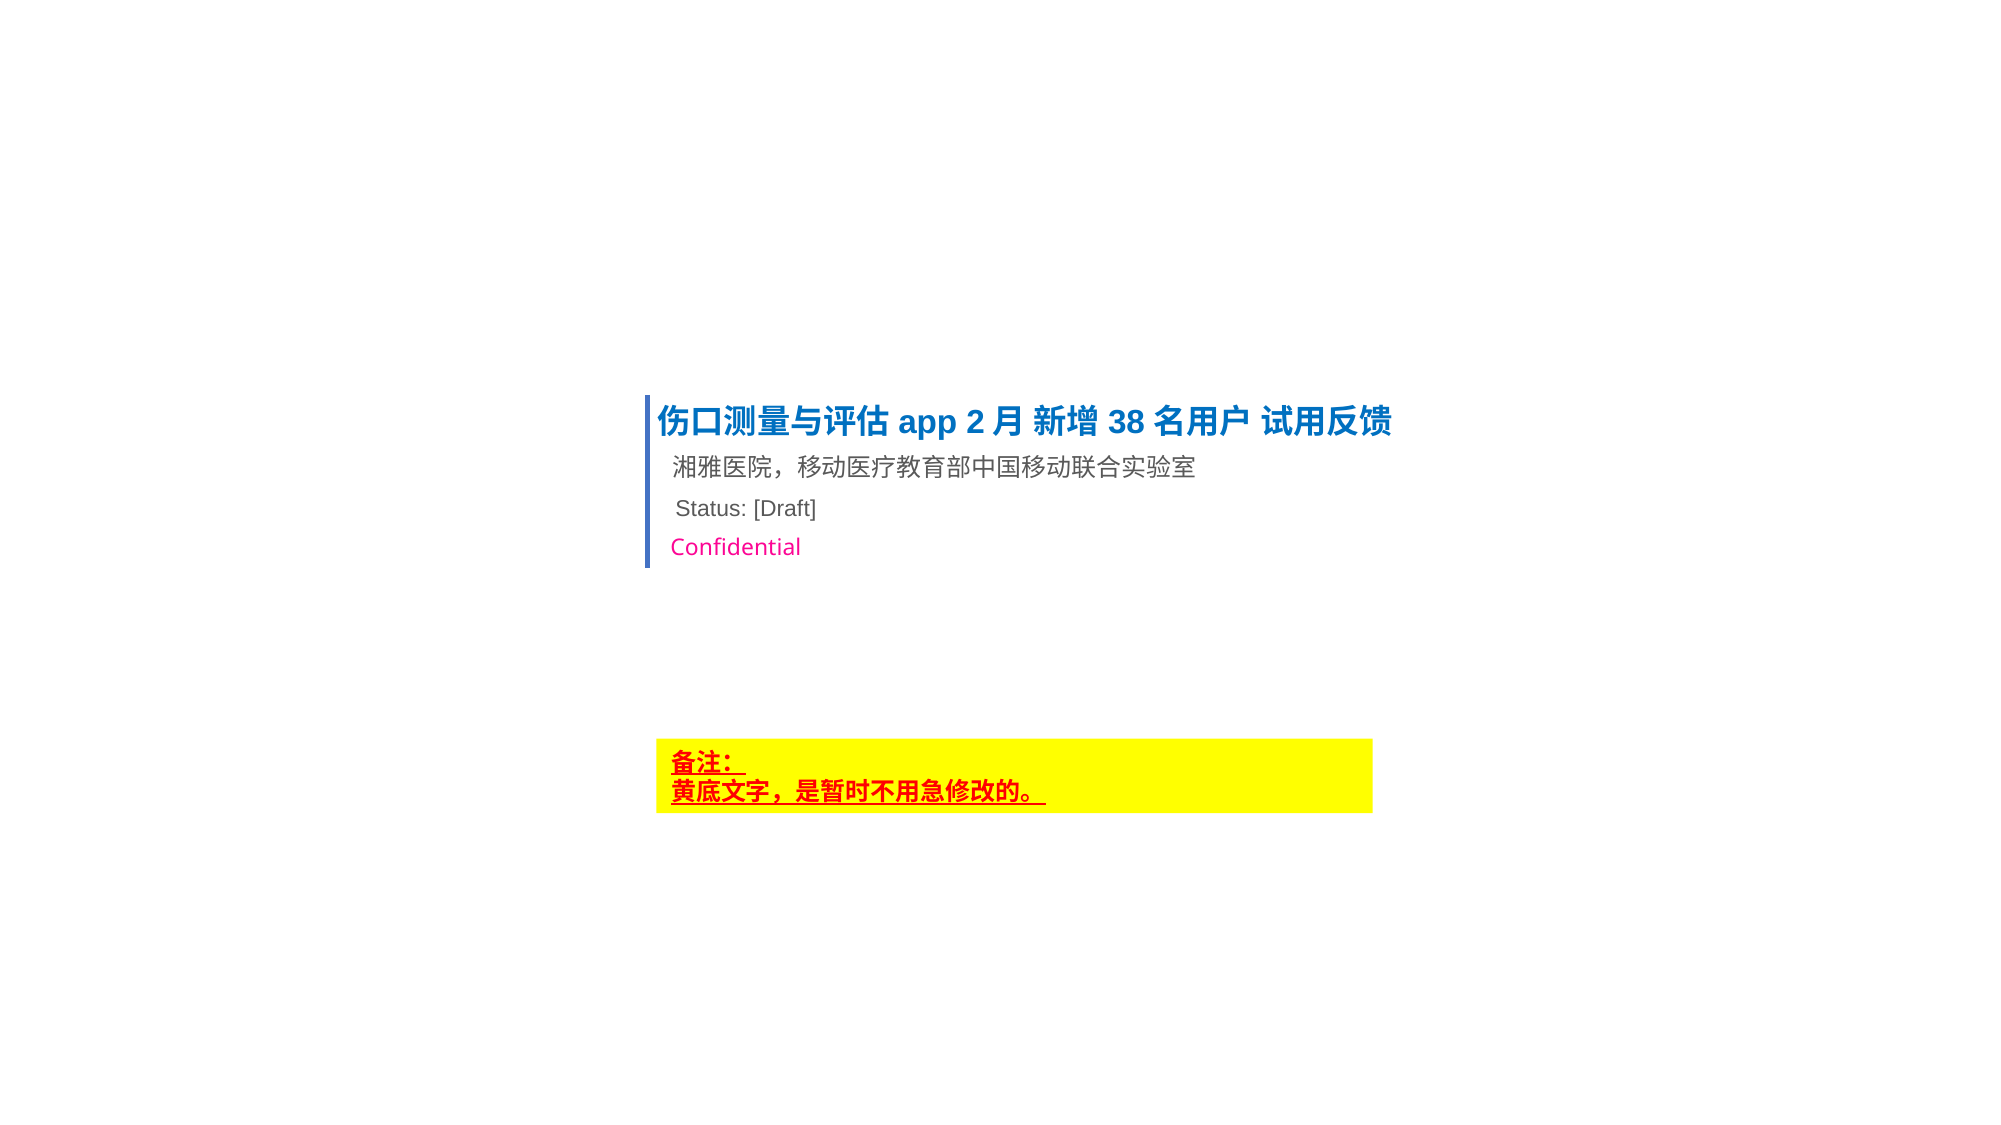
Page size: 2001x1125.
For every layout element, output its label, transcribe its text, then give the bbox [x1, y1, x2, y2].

text_box 伤口测量与评估app 2月 新增38名用户 试用反馈 [650, 394, 1405, 446]
text_box 备注： 黄底文字，是暂时不用急修改的。 [656, 738, 1373, 814]
text_box Confidential [655, 525, 817, 568]
text_box 湘雅医院，移动医疗教育部中国移动联合实验室 [661, 446, 1304, 487]
text_box Status: [Draft] [664, 487, 828, 527]
